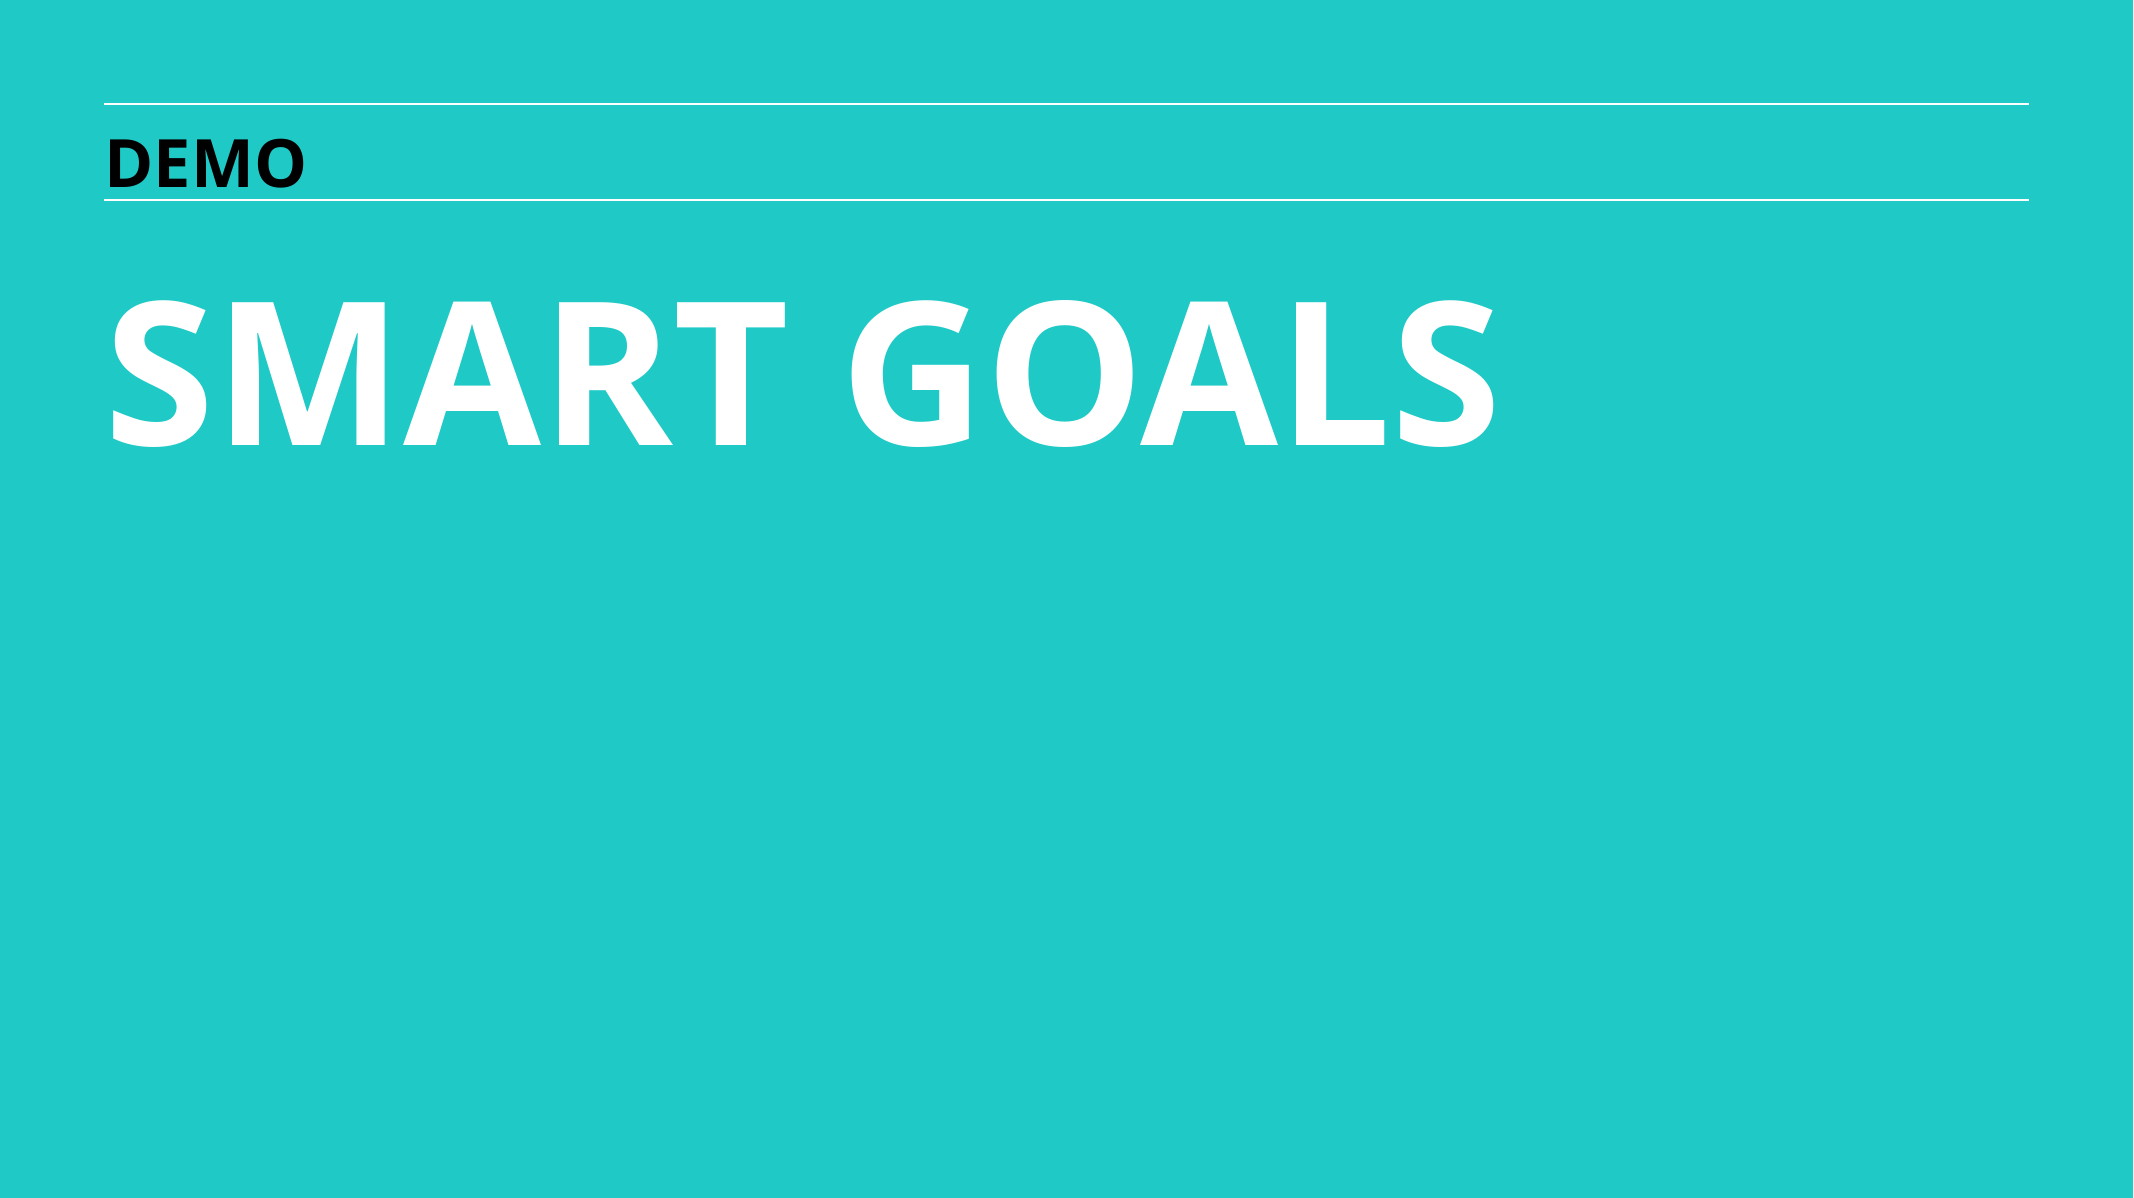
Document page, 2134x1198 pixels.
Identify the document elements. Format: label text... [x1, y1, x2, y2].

text_box DEMO [104, 120, 1771, 192]
text_box SMART GOALS [104, 241, 2030, 703]
